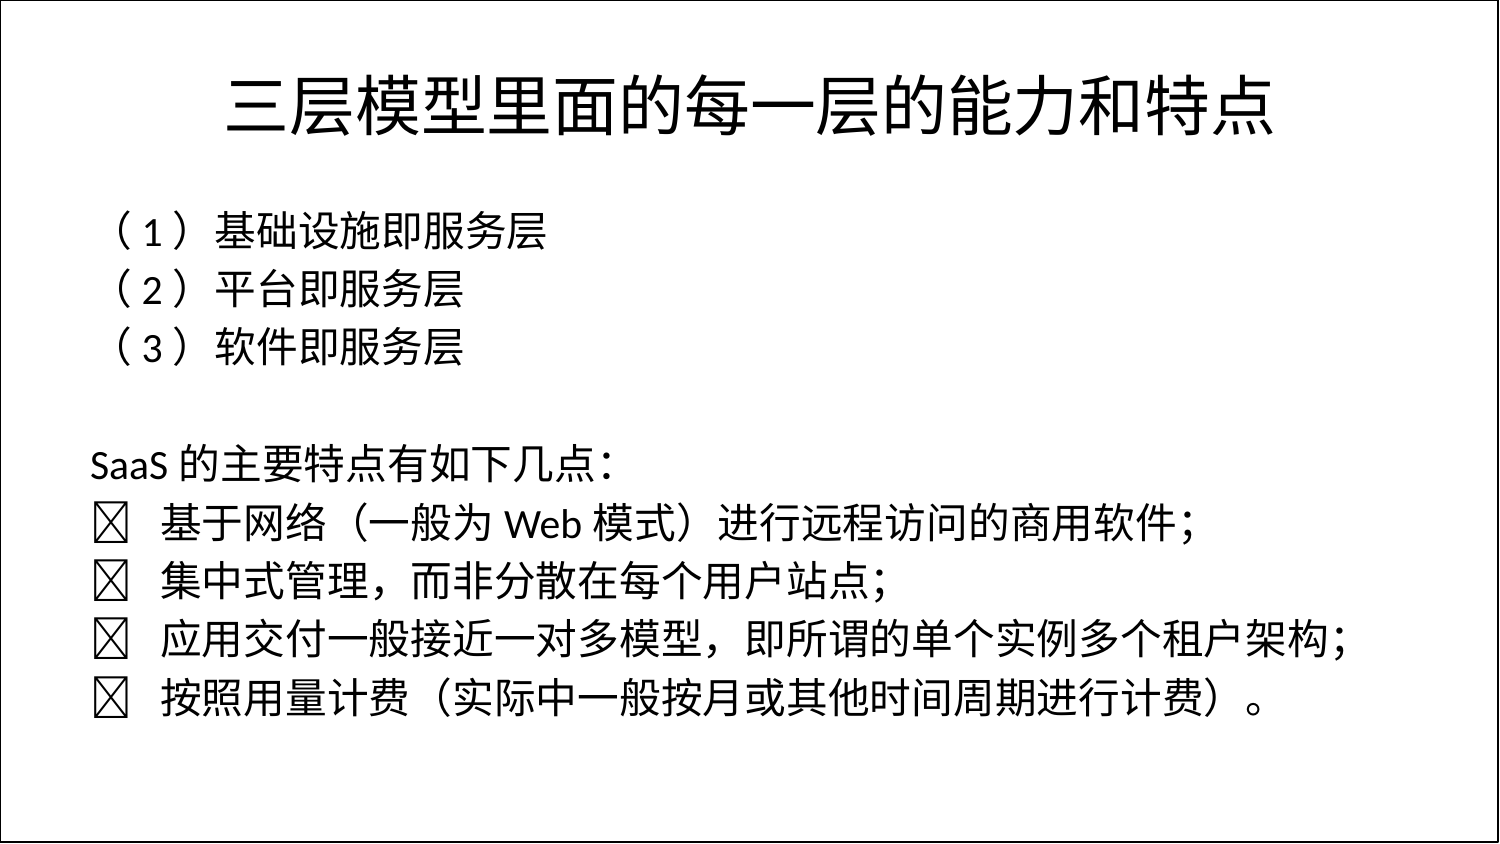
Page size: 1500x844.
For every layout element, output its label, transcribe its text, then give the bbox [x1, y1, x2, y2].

list （1）基础设施即服务层 （2）平台即服务层 （3）软件即服务层 SaaS的主要特点有如下几点：  基于网络（一般为Web模式）进行远程访问的商用软件；  集中式管理，而非分散在每个用户站点；  应用交付一般接近一对多模型，即所谓的单个实例多个租户架构；  按照用量计费（实际中一般按月或其他时间周期进行计费）。 [75, 196, 1425, 754]
title 三层模型里面的每一层的能力和特点 [75, 33, 1425, 175]
